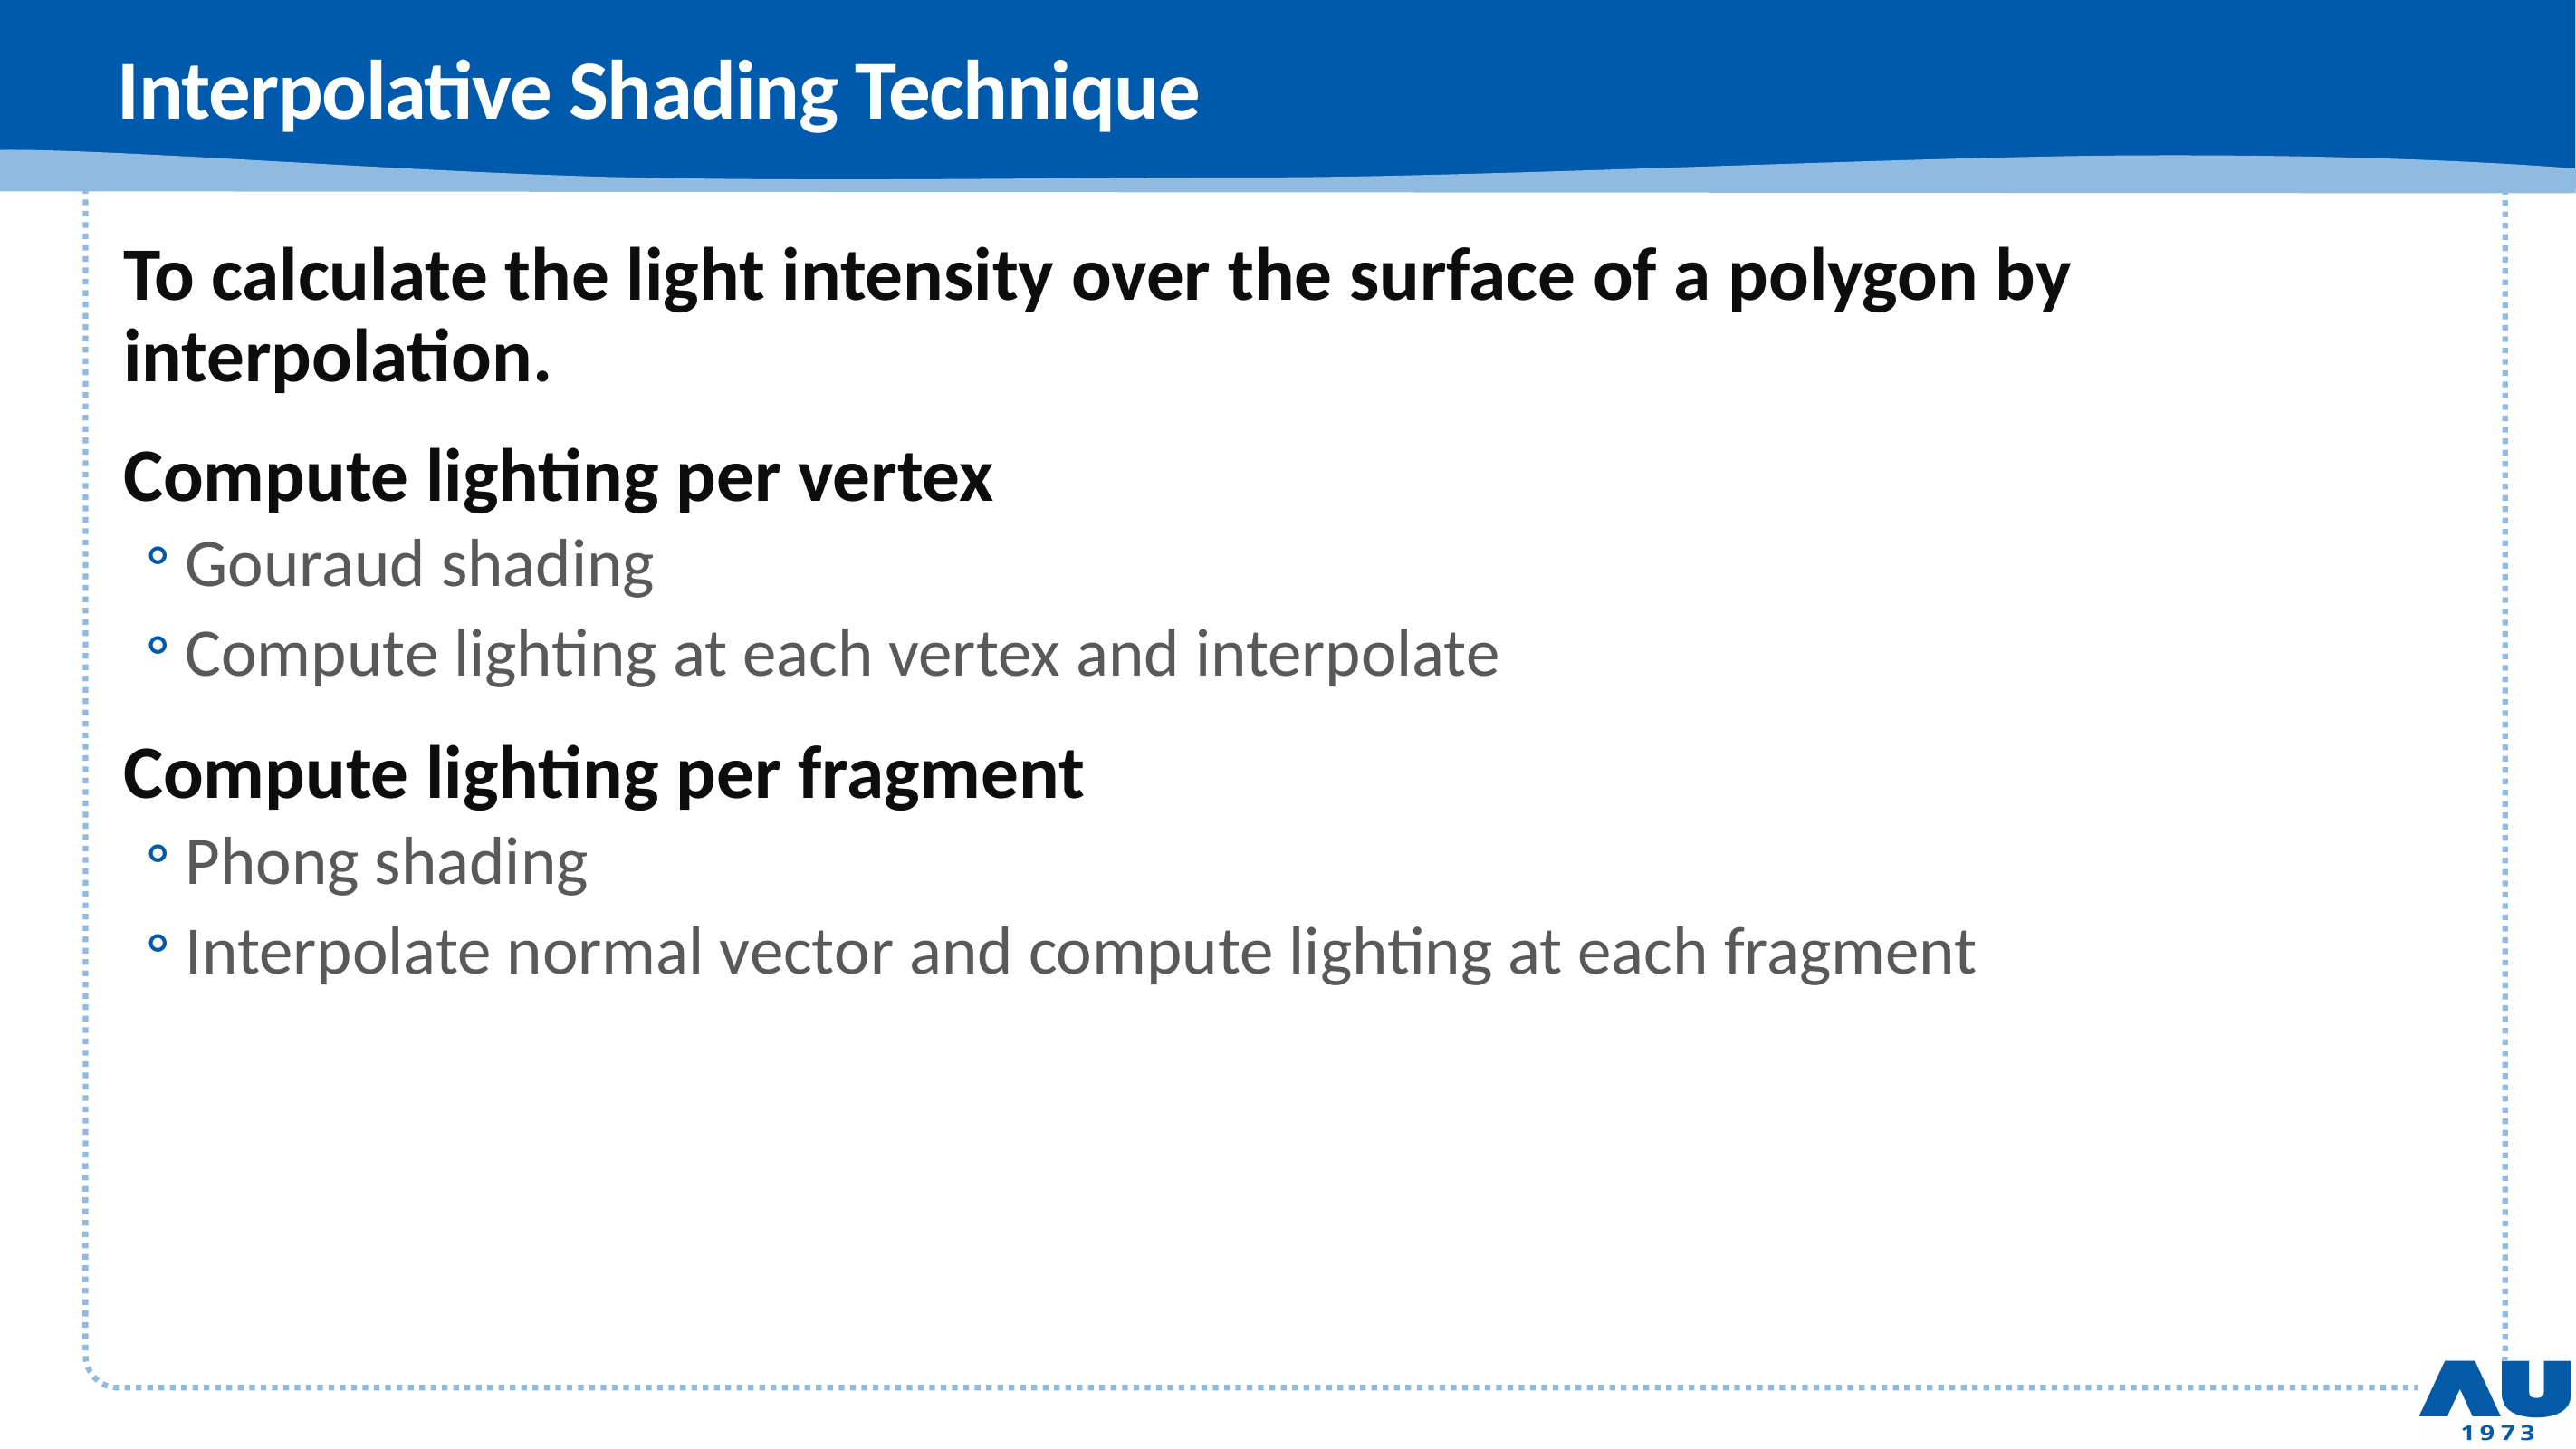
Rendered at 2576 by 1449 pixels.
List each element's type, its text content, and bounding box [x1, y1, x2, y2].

list To calculate the light intensity over the surface of a polygon by interpolation. Compute lighting per vertex Gouraud shading Compute lighting at each vertex and interpolate Compute lighting per fragment Phong shading Interpolate normal vector and compute lighting at each fragment [103, 228, 2486, 1388]
title Interpolative Shading Technique [103, 18, 2486, 169]
picture [2418, 1360, 2571, 1441]
